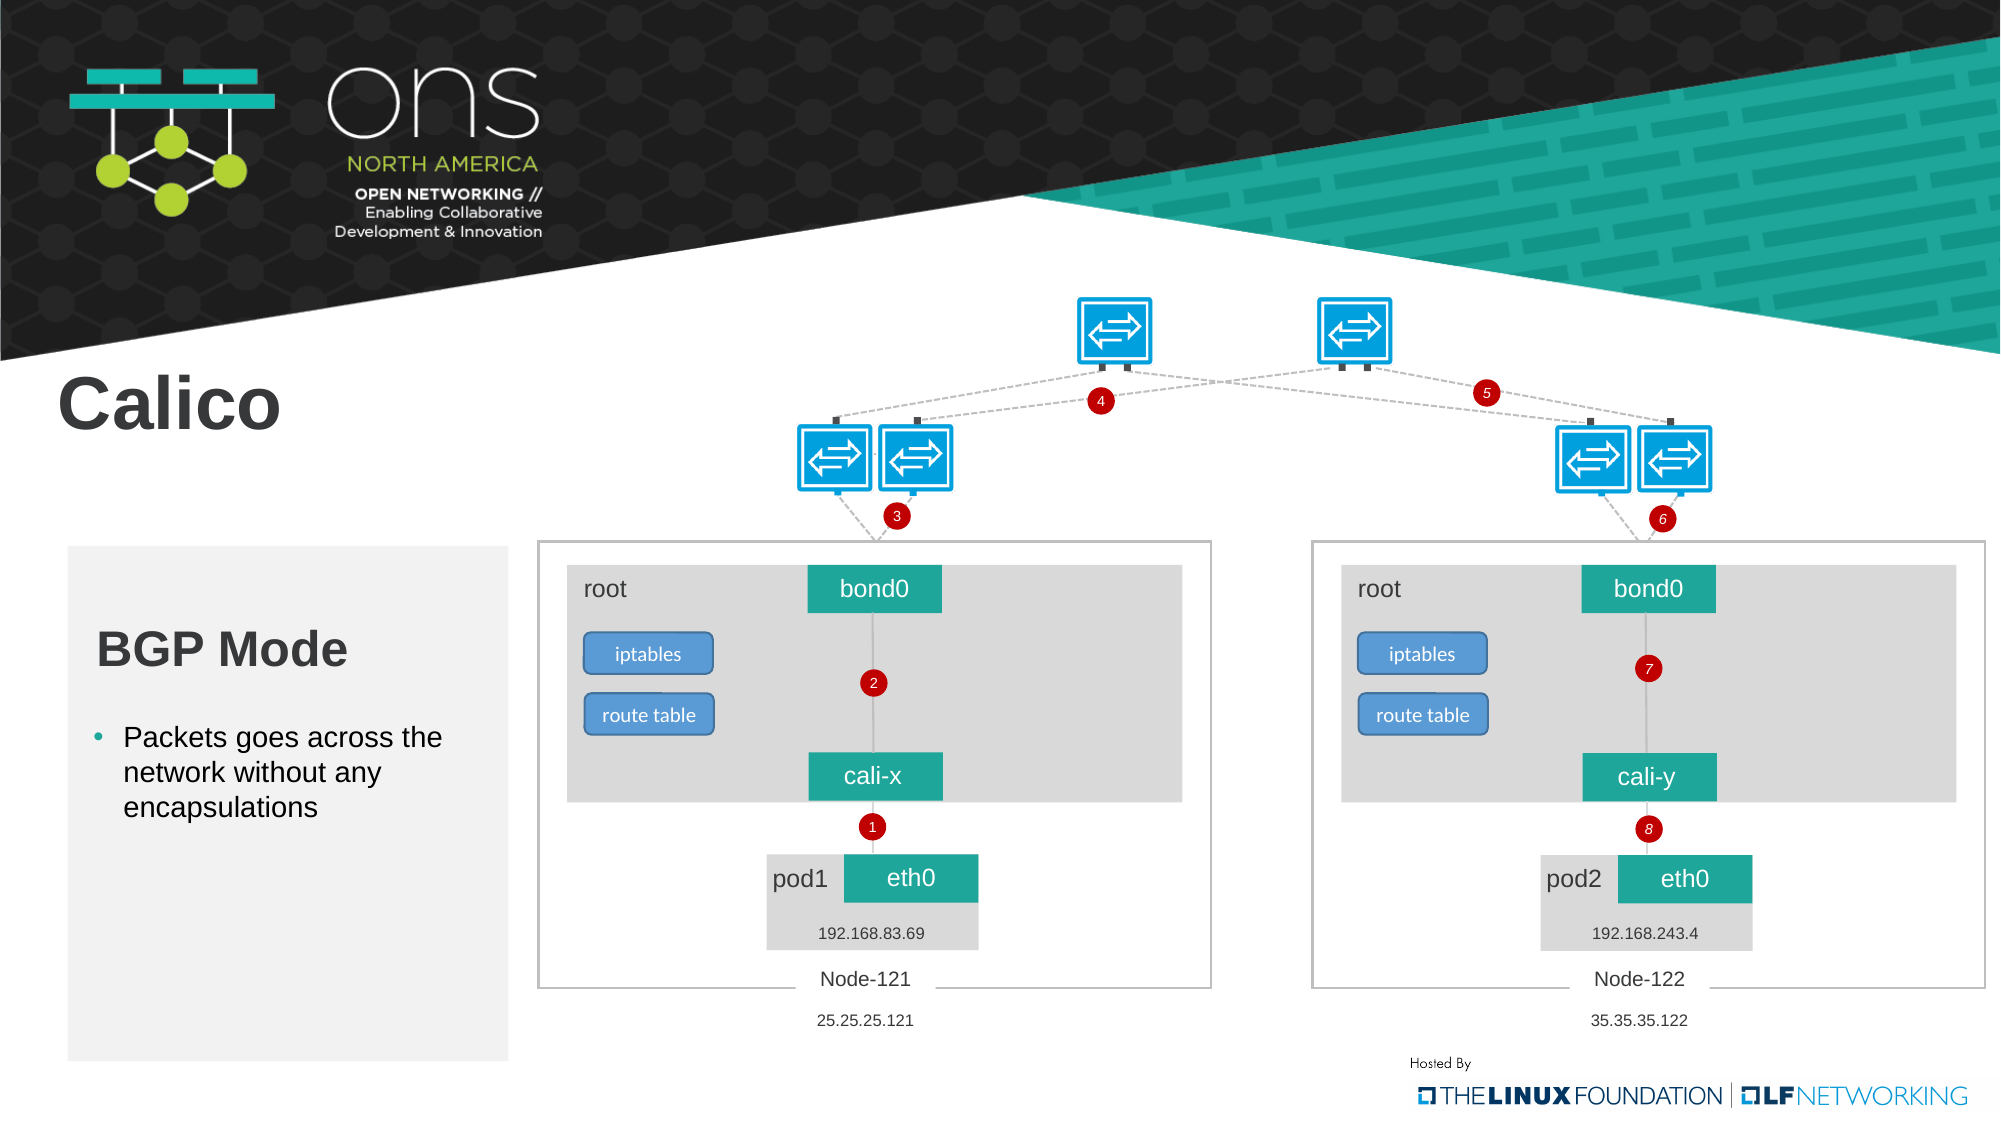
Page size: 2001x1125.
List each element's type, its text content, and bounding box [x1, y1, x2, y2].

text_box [795, 295, 1714, 497]
picture [0, 0, 2001, 1125]
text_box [538, 541, 1212, 1031]
title Calico [43, 357, 795, 468]
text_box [1312, 541, 1986, 1031]
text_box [93, 622, 482, 873]
text_box [67, 545, 509, 1062]
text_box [836, 497, 1687, 543]
